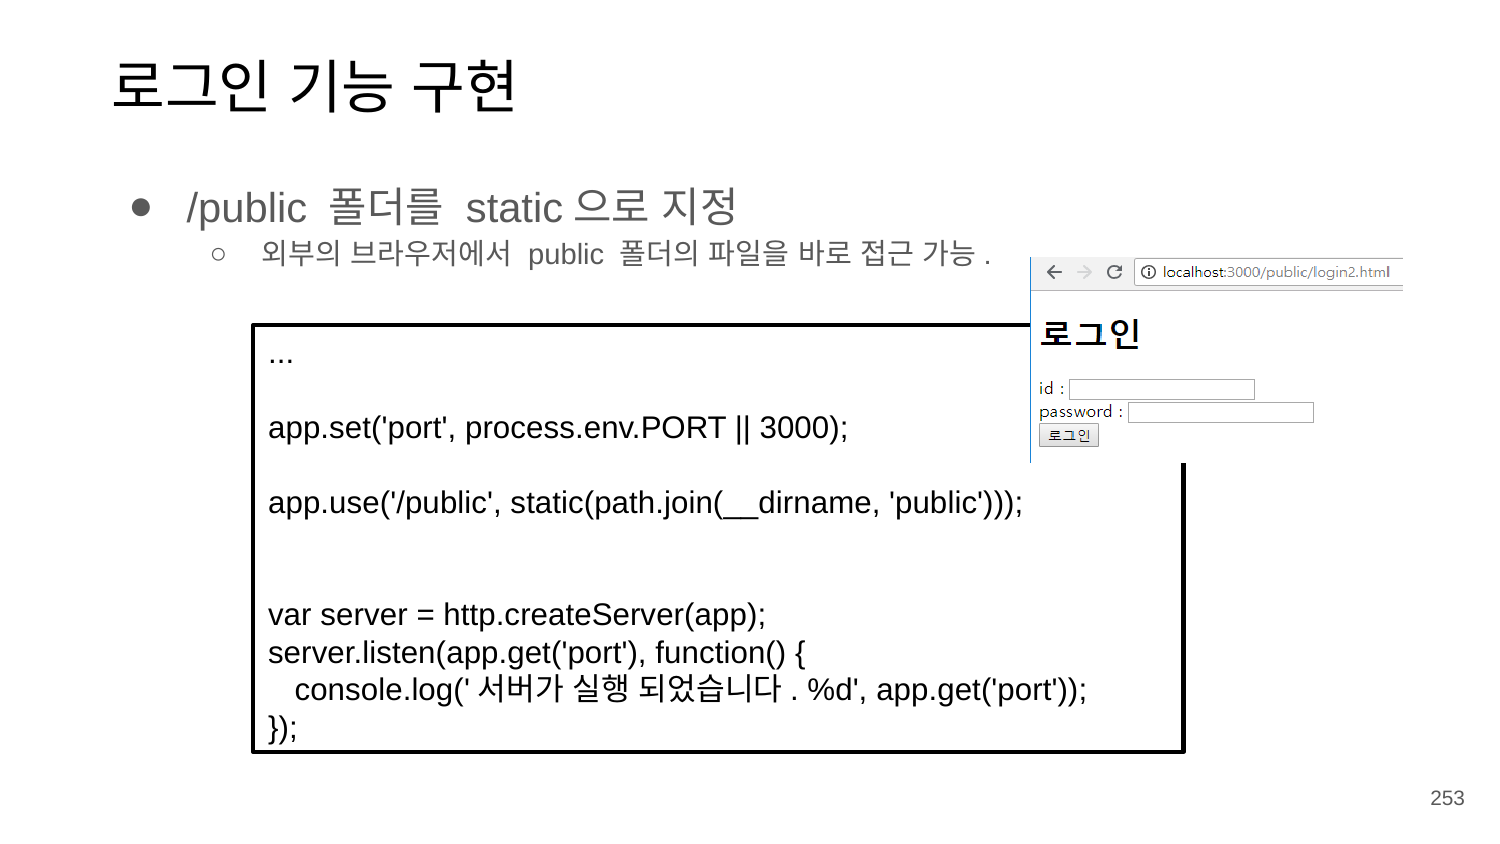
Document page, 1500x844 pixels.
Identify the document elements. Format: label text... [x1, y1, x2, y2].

list /public 폴더를 static으로 지정 외부의 브라우저에서 public 폴더의 파일을 바로 접근 가능. [96, 157, 1447, 270]
text_box ... app.set('port', process.env.PORT || 3000); app.use('/public', static(path.join(__dirname, 'public'))); var server = http.createServer(app); server.listen(app.get('port'), function() { console.log('서버가 실행 되었습니다. %d', app.get('port')); }); [253, 325, 1184, 752]
picture [1030, 256, 1403, 464]
slide_number 253 [1389, 764, 1480, 830]
title 로그인 기능 구현 [96, 35, 1500, 151]
